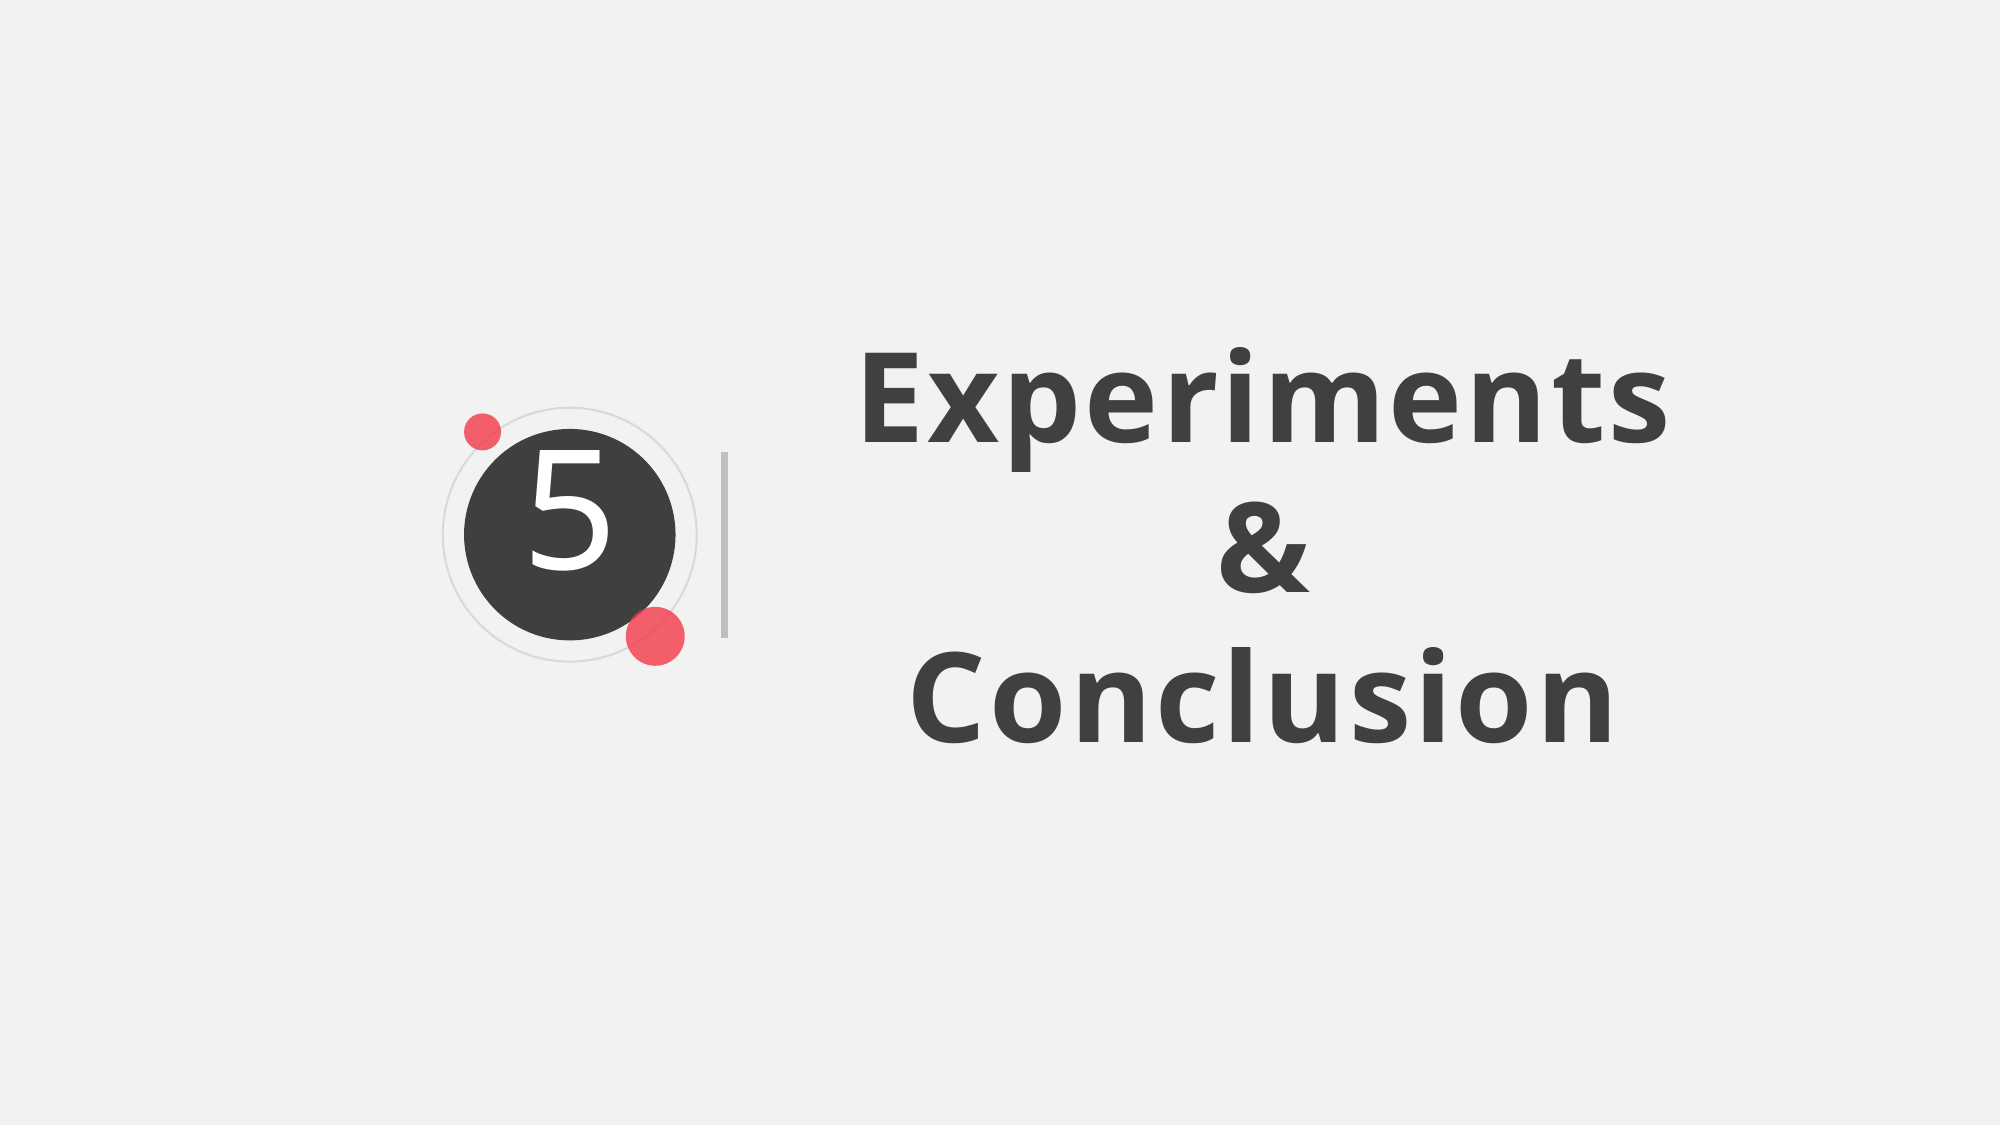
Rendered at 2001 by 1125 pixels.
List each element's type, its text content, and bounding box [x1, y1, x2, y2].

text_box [442, 393, 697, 667]
text_box Experiments & Conclusion [751, 310, 1775, 775]
